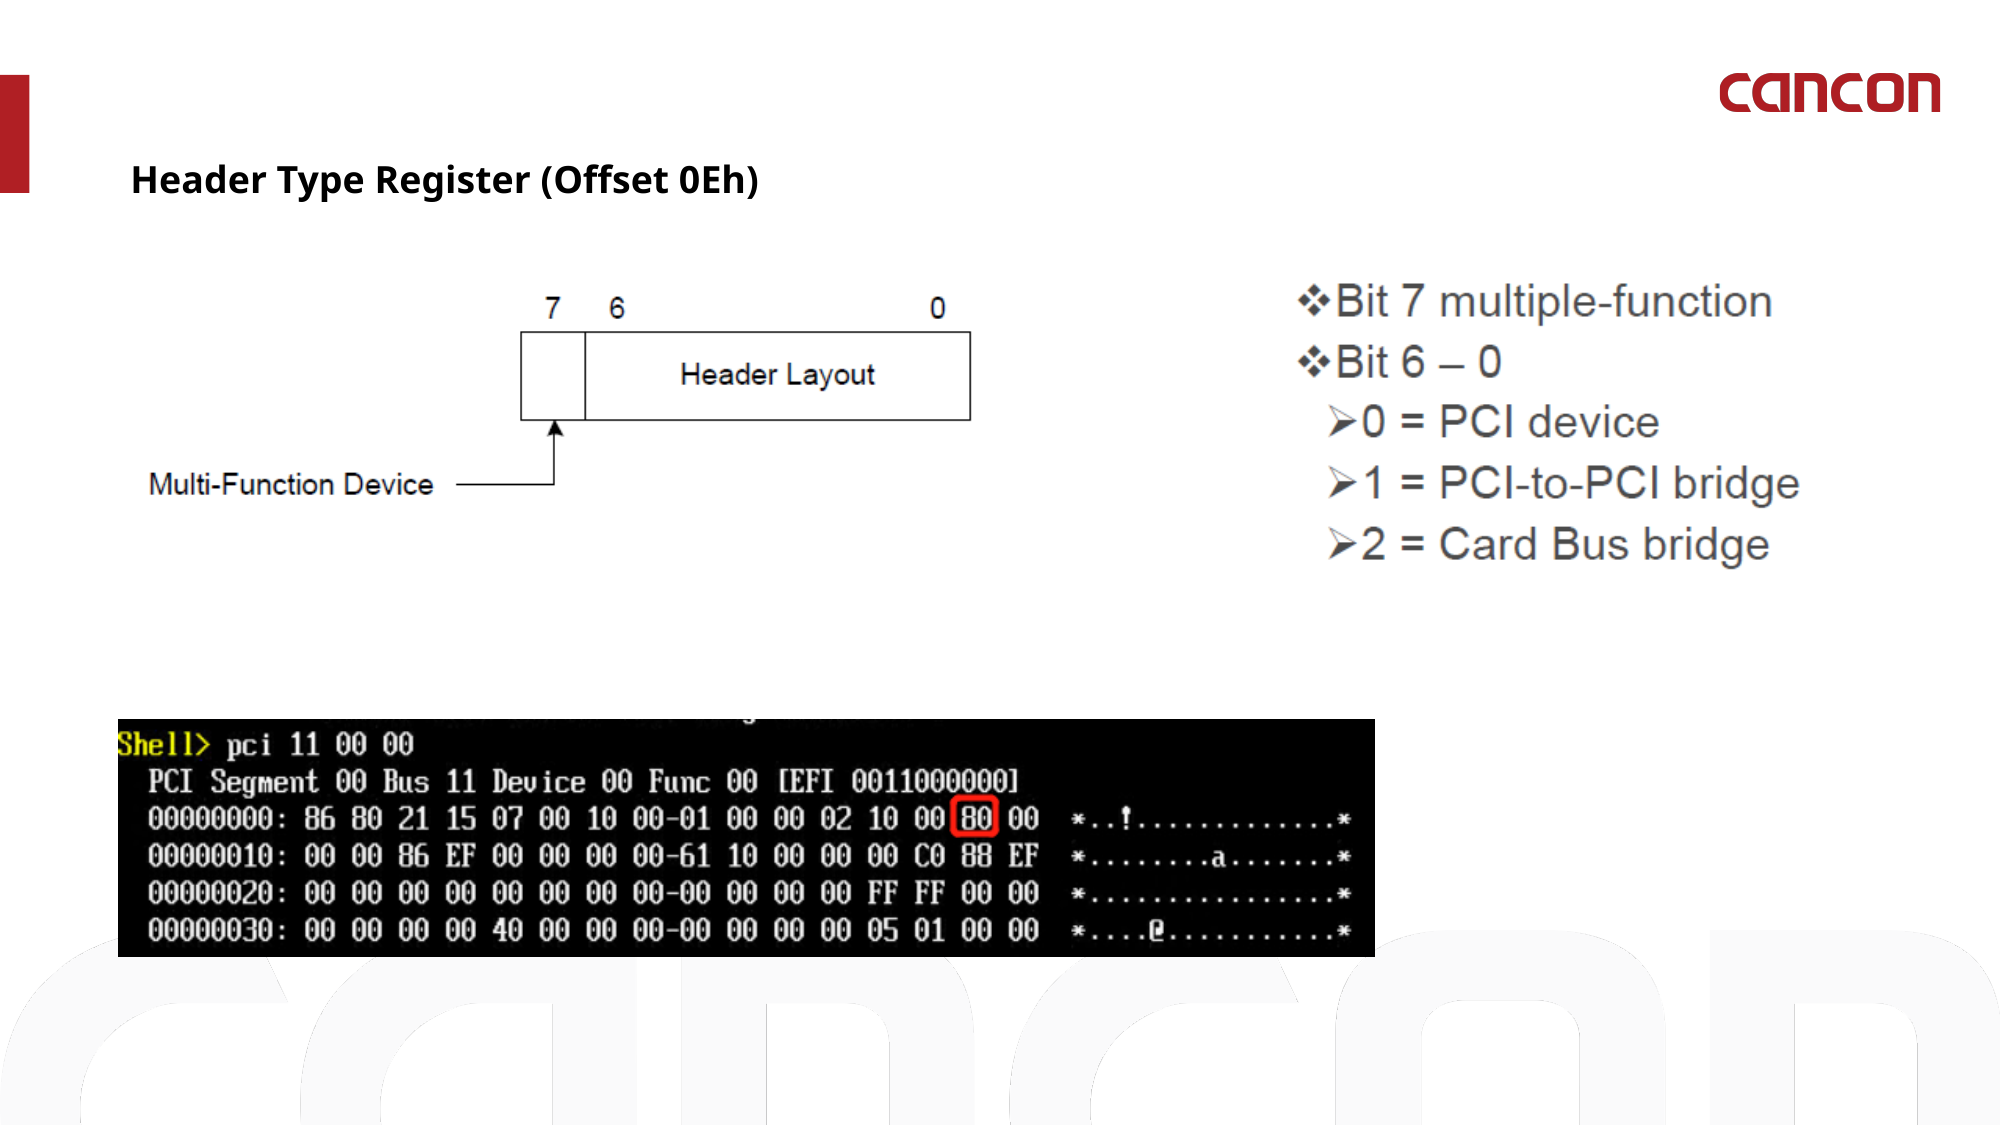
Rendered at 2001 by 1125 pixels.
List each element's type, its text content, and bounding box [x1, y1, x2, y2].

text_box Header Type Register (Offset 0Eh) [115, 148, 785, 209]
picture [118, 719, 1375, 957]
picture [1266, 265, 1831, 585]
picture [73, 264, 1037, 517]
